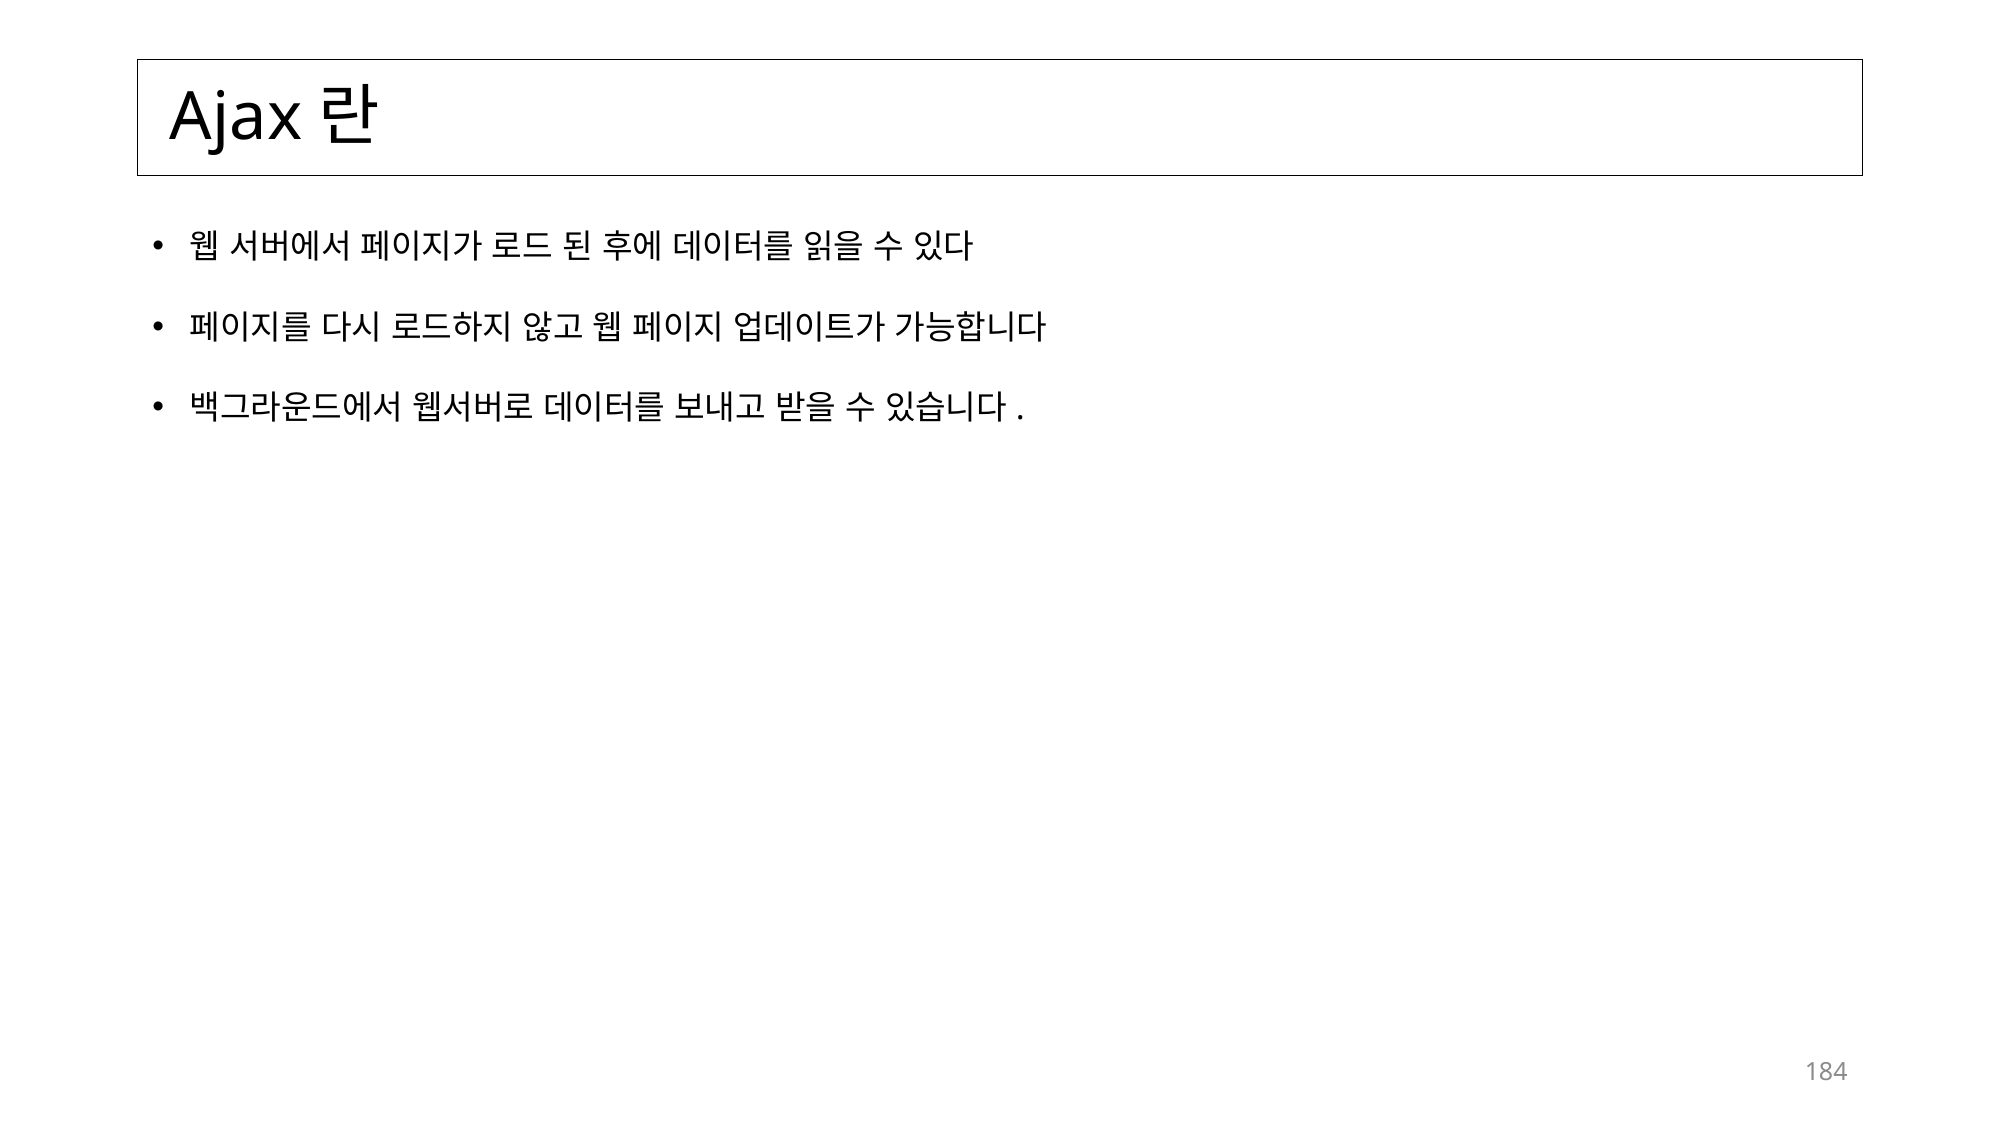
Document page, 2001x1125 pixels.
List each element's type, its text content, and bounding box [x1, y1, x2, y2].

list 웹 서버에서 페이지가 로드 된 후에 데이터를 읽을 수 있다 페이지를 다시 로드하지 않고 웹 페이지 업데이트가 가능합니다 백그라운드에서 웹서버로 데이터를 보내고 받을 수 있습니다. [137, 197, 1863, 1014]
title Ajax란 [137, 59, 1863, 176]
slide_number 184 [1412, 1042, 1863, 1103]
